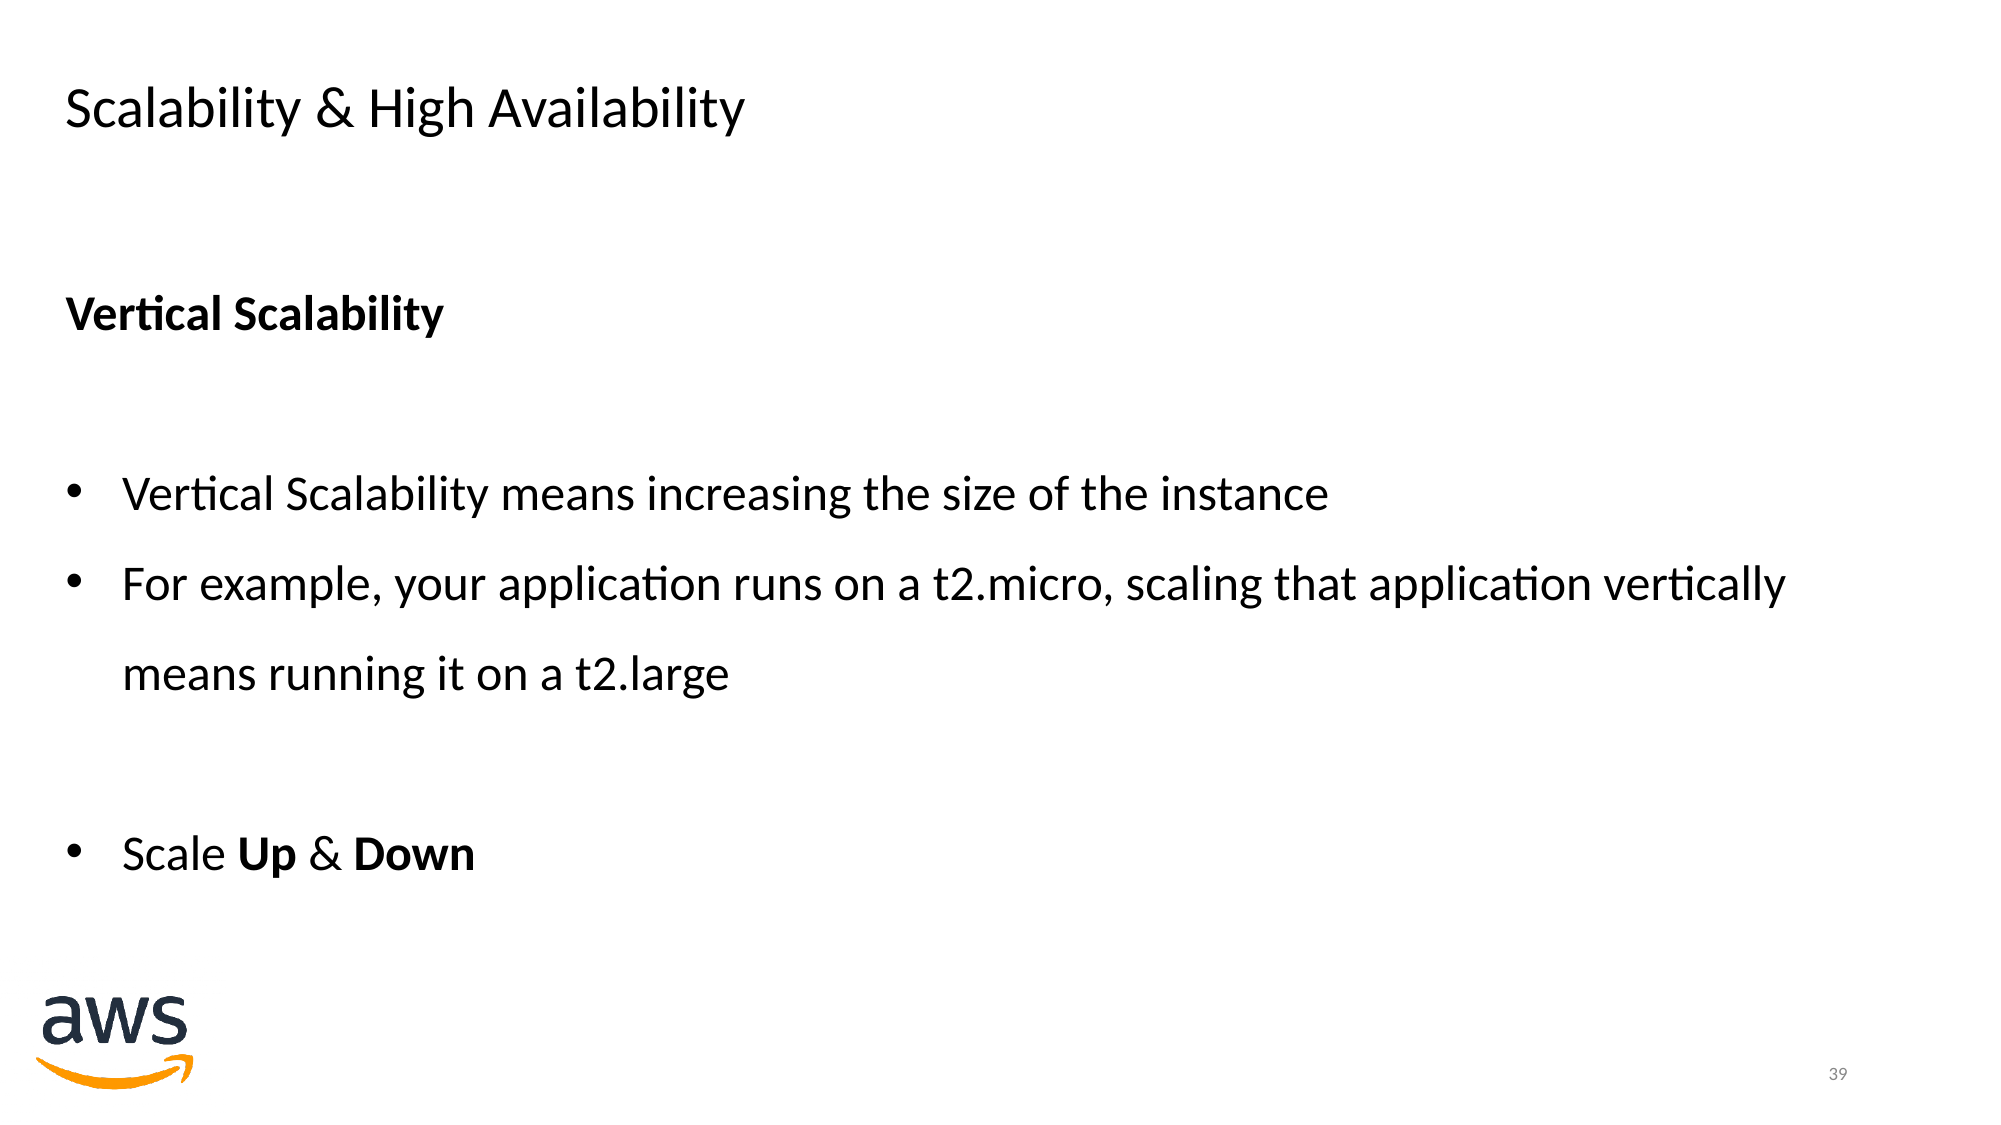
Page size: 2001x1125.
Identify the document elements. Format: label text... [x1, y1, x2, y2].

picture [0, 956, 227, 1125]
title Scalability & High Availability [50, 0, 1433, 218]
text_box Vertical Scalability Vertical Scalability means increasing the size of the instance For example, your application runs on a t2.micro, scaling that application vertically means running it on a t2.large Scale Up & Down [50, 242, 1895, 888]
slide_number ‹#› [1412, 1042, 1863, 1103]
